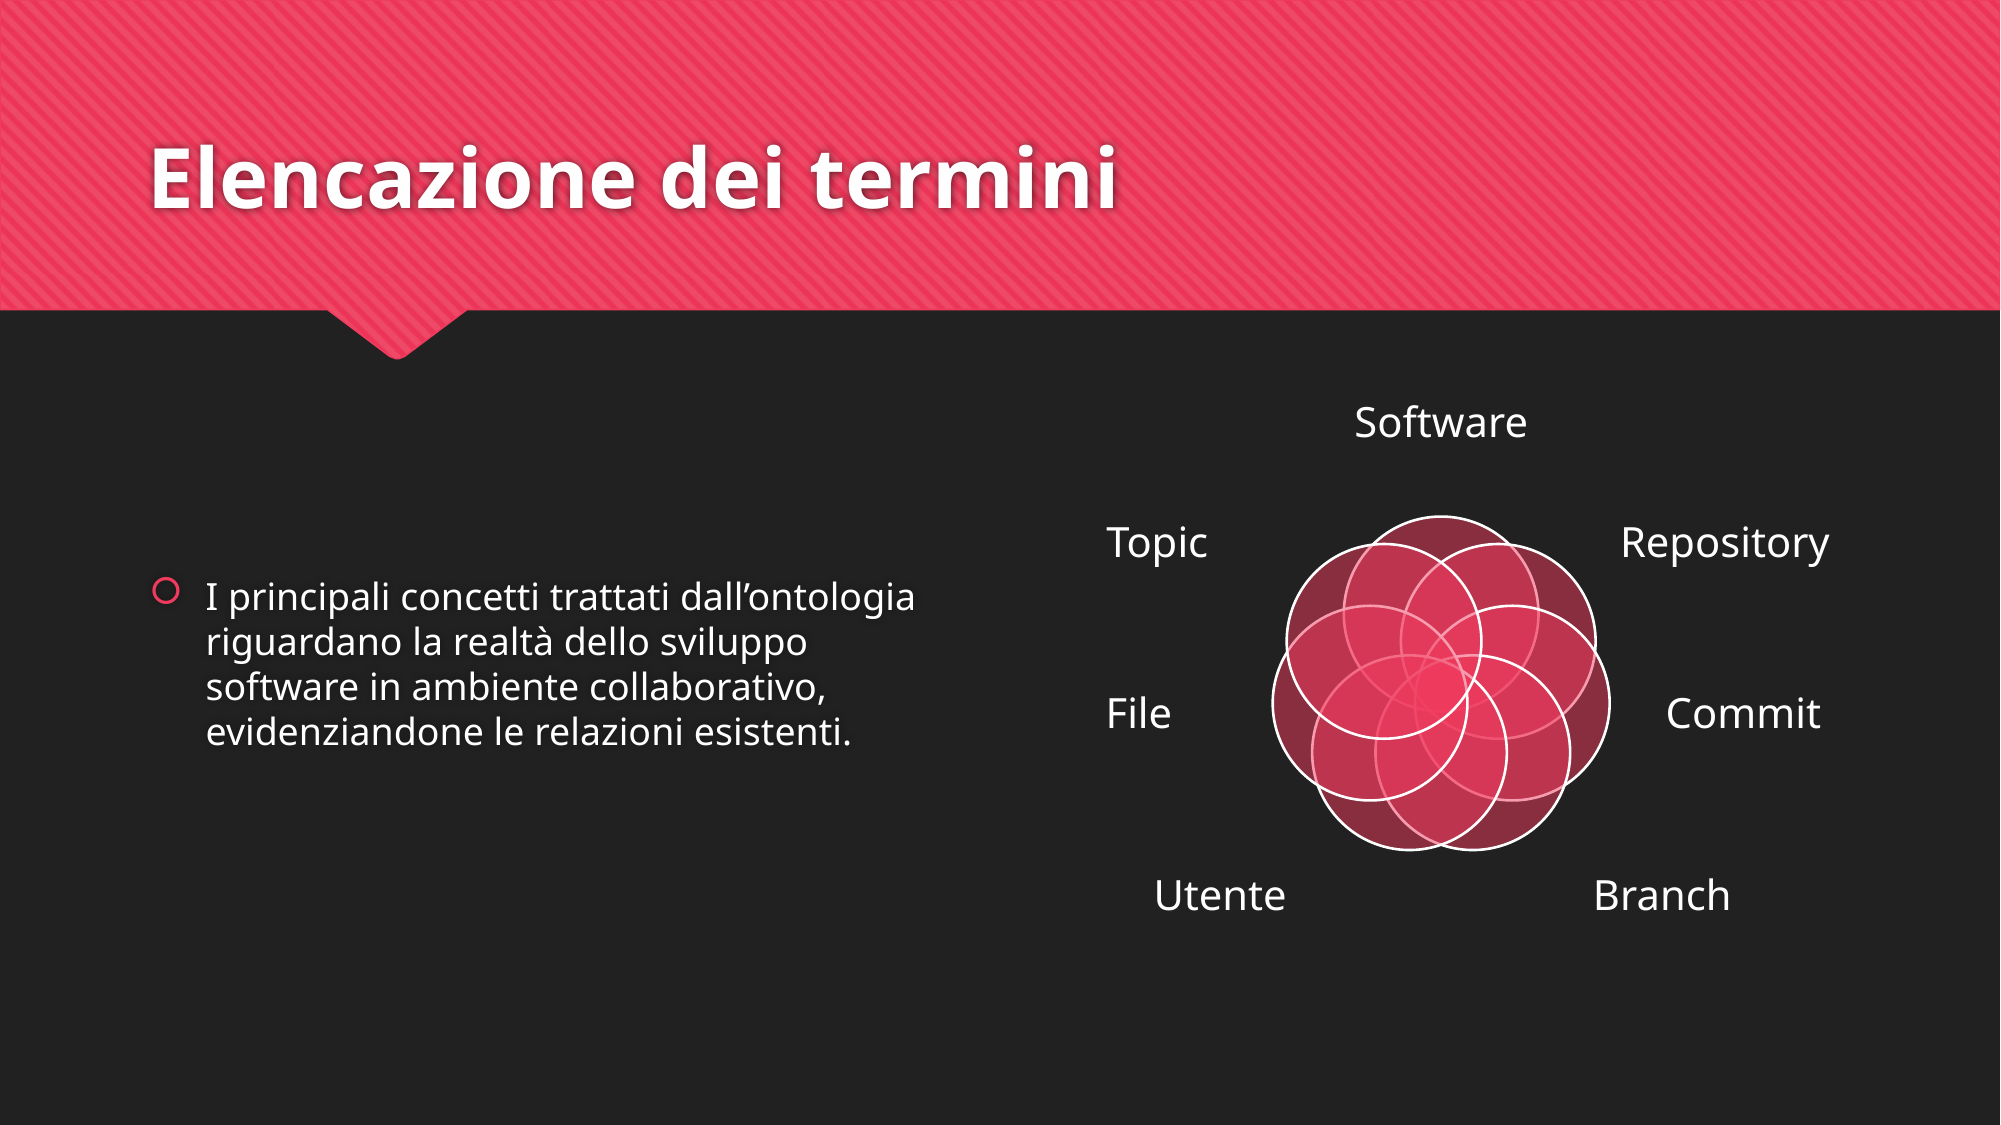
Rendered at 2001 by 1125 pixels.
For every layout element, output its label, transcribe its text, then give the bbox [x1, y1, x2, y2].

list I principali concetti trattati dall’ontologia riguardano la realtà dello sviluppo software in ambiente collaborativo, evidenziandone le relazioni esistenti. [134, 364, 985, 962]
title Elencazione dei termini [132, 73, 1868, 233]
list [1014, 364, 1868, 962]
